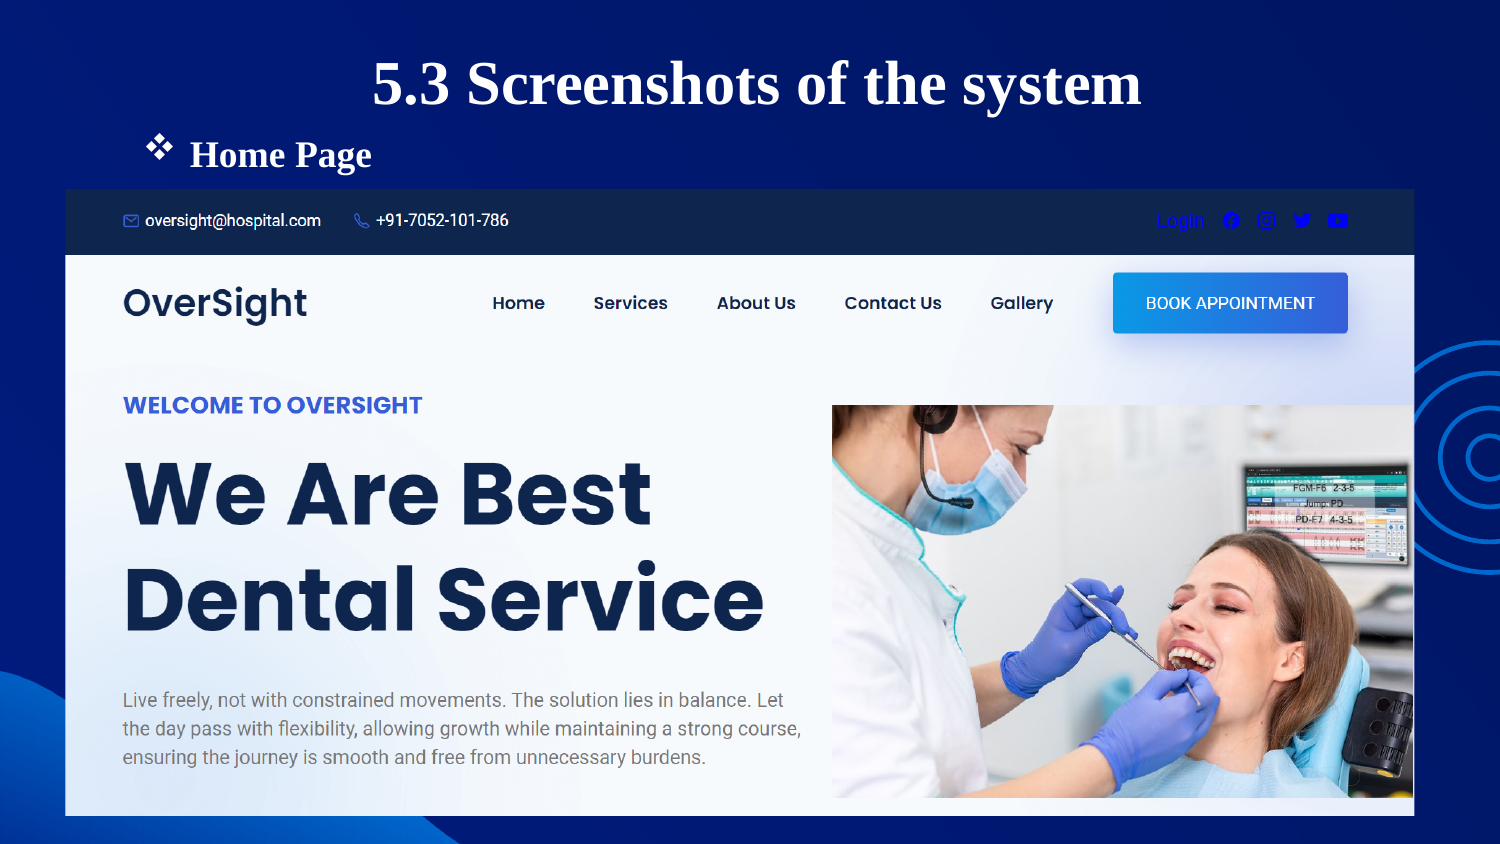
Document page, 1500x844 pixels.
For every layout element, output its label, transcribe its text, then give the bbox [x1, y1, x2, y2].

picture [1471, 439, 1500, 476]
text_box Home Page [127, 125, 1382, 187]
picture [1443, 411, 1500, 504]
title 5.3 Screenshots of the system [118, 27, 1382, 105]
picture [0, 0, 1500, 844]
